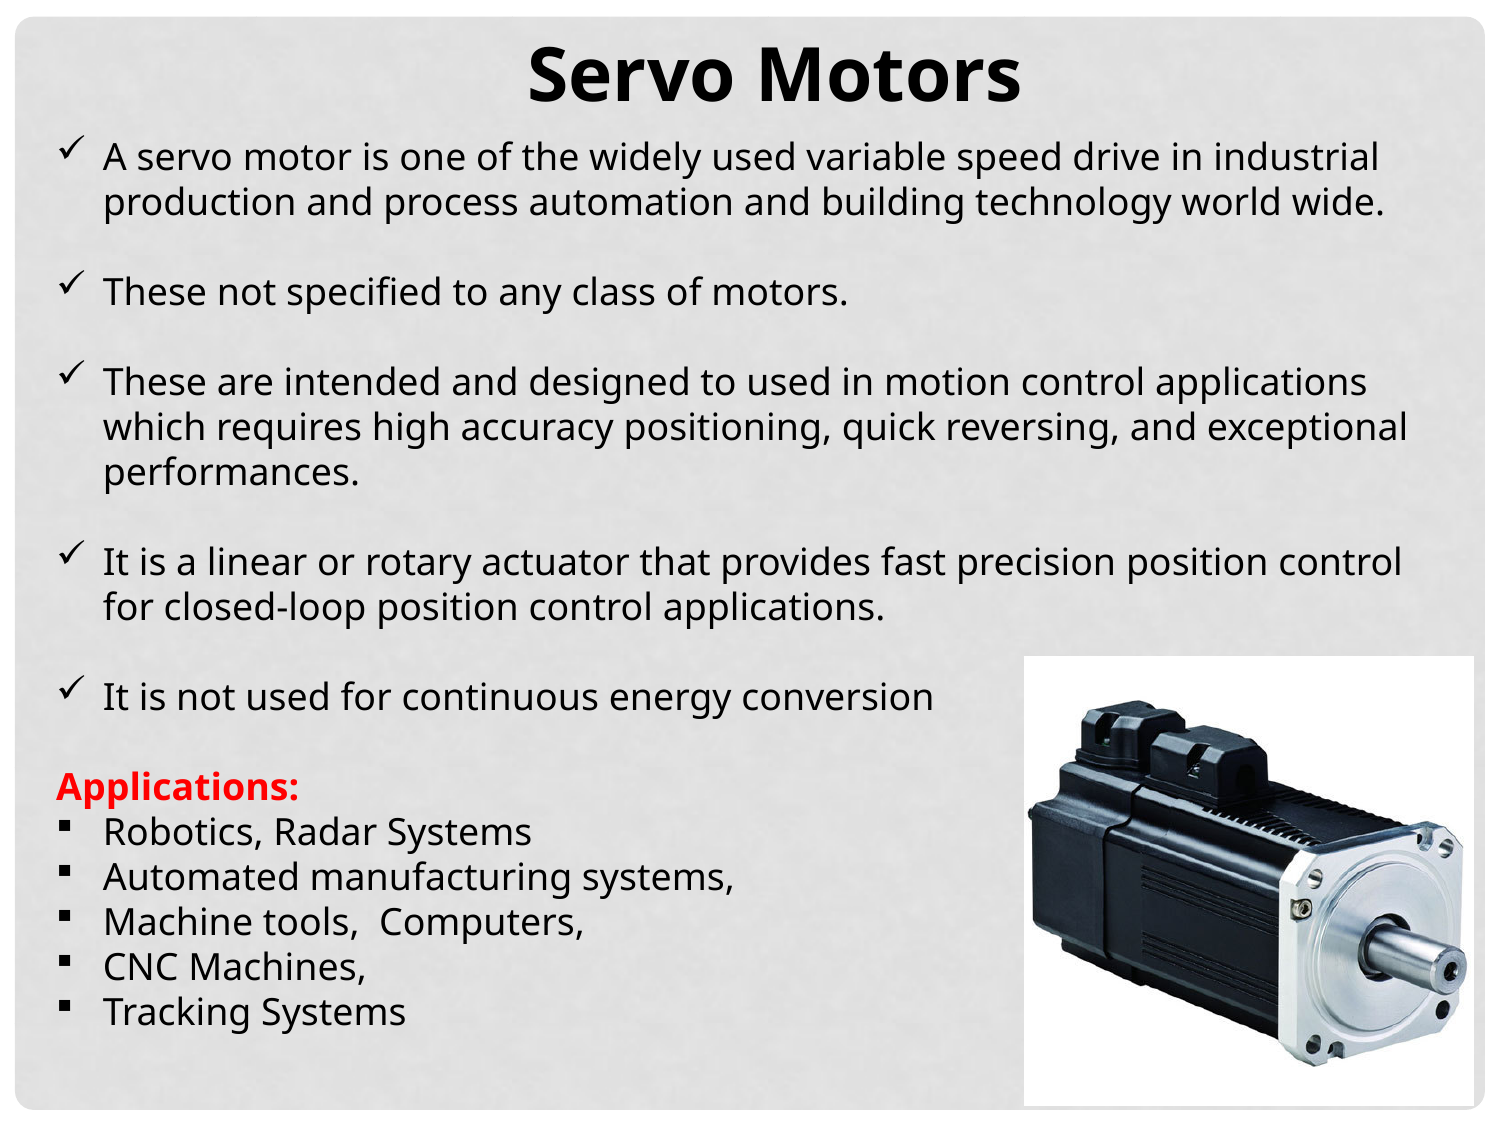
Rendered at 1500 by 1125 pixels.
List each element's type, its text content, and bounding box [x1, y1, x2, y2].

picture [1024, 656, 1474, 1106]
text_box Servo Motors [512, 19, 1038, 124]
text_box A servo motor is one of the widely used variable speed drive in industrial production and process automation and building technology world wide. These not specified to any class of motors. These are intended and designed to used in motion control applications which requires high accuracy positioning, quick reversing, and exceptional performances. It is a linear or rotary actuator that provides fast precision position control for closed-loop position control applications. It is not used for continuous energy conversion Applications: Robotics, Radar Systems Automated manufacturing systems, Machine tools, Computers, CNC Machines, Tracking Systems [41, 125, 1444, 1041]
